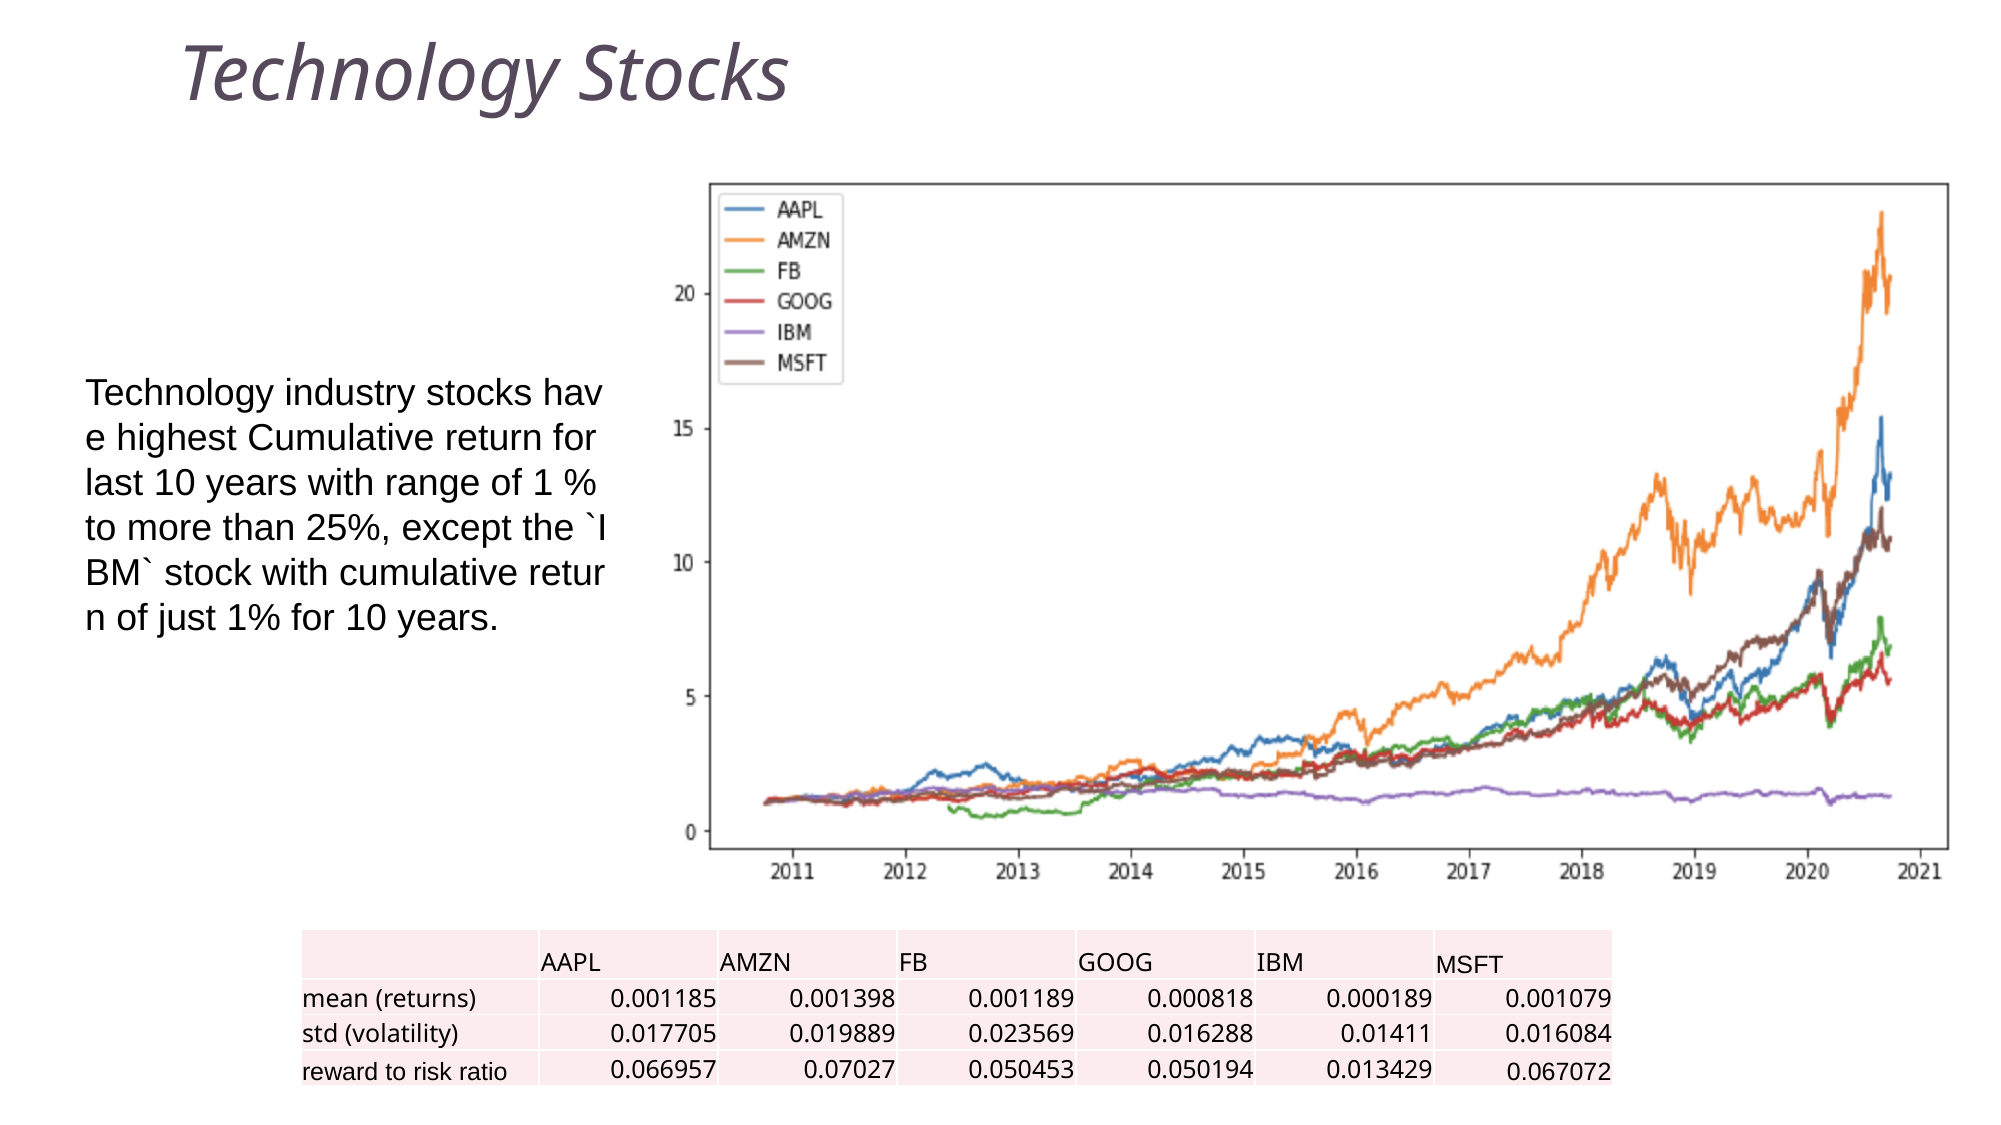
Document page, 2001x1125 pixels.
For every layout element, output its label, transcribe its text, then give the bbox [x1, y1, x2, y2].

table_header AMZN [719, 930, 896, 978]
table_cell 0.019889 [719, 1015, 896, 1049]
table_cell reward to risk ratio [302, 1051, 538, 1085]
table_header GOOG [1077, 930, 1254, 978]
text_box Technology industry stocks have highest Cumulative return for last 10 years with range of 1 % to more than 25%, except the `IBM` stock with cumulative return of just 1% for 10 years. [70, 360, 625, 646]
table_cell 0.067072 [1435, 1051, 1612, 1085]
table_cell 0.001079 [1435, 980, 1612, 1014]
table_cell 0.07027 [719, 1051, 896, 1085]
table_cell std (volatility) [302, 1015, 538, 1049]
table_cell 0.050194 [1077, 1051, 1254, 1085]
table_cell 0.000818 [1077, 980, 1254, 1014]
table_cell 0.001185 [540, 980, 717, 1014]
table_cell 0.023569 [898, 1015, 1075, 1049]
table_cell 0.017705 [540, 1015, 717, 1049]
table_header FB [898, 930, 1075, 978]
table_cell 0.016084 [1435, 1015, 1612, 1049]
table_header [302, 930, 538, 978]
table_cell 0.000189 [1256, 980, 1433, 1014]
table_cell 0.01411 [1256, 1015, 1433, 1049]
table_cell 0.013429 [1256, 1051, 1433, 1085]
table_cell 0.001189 [898, 980, 1075, 1014]
table_cell 0.066957 [540, 1051, 717, 1085]
picture [668, 164, 1982, 905]
table_cell 0.016288 [1077, 1015, 1254, 1049]
table_cell 0.050453 [898, 1051, 1075, 1085]
table_cell 0.001398 [719, 980, 896, 1014]
table_header MSFT [1435, 930, 1612, 978]
table_header IBM [1256, 930, 1433, 978]
table_header AAPL [540, 930, 717, 978]
table_cell mean (returns) [302, 980, 538, 1014]
title Technology Stocks [163, 26, 1868, 125]
